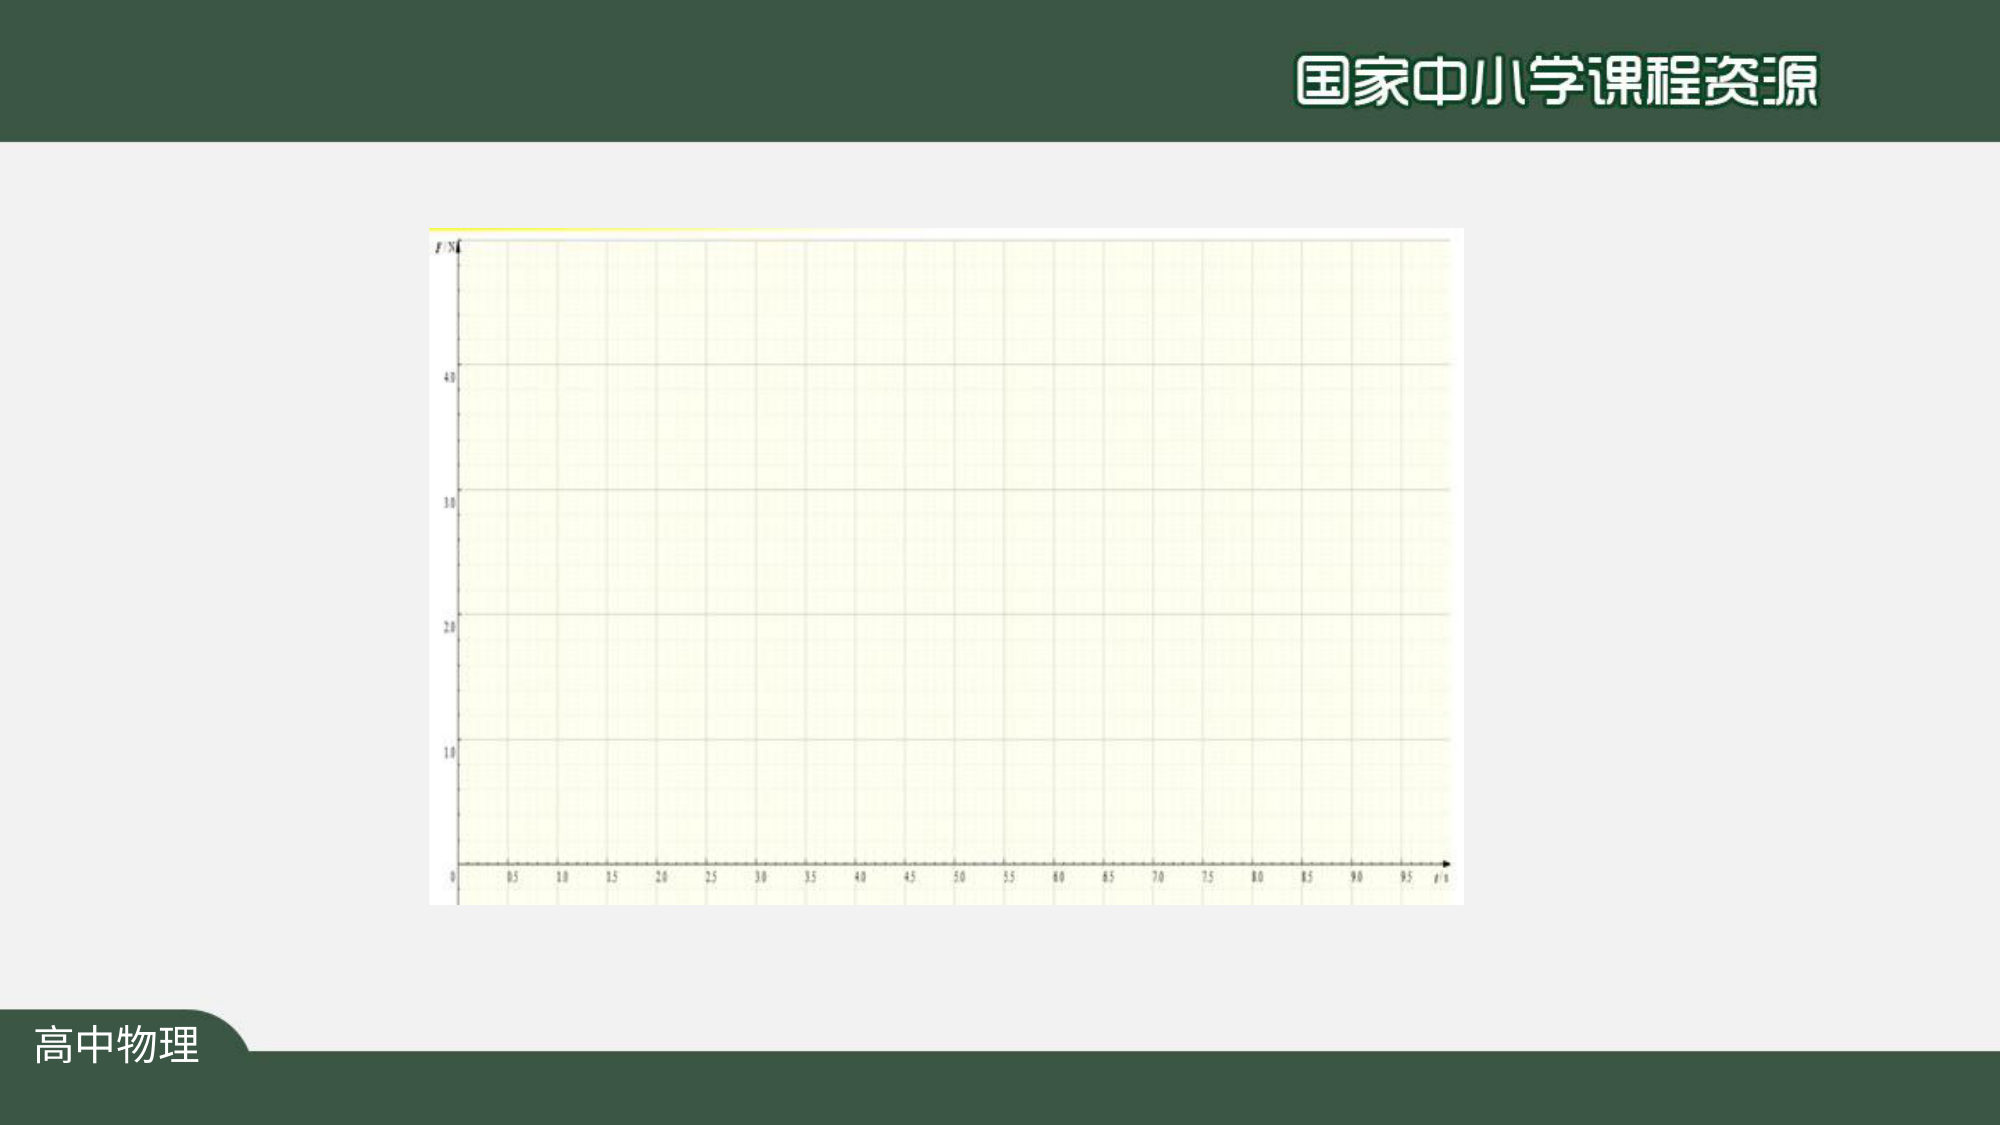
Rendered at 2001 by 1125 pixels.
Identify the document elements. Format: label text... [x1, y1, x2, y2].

footer 高中物理 [31, 1013, 202, 1125]
picture [0, 0, 2000, 1125]
text_box [429, 228, 1464, 905]
